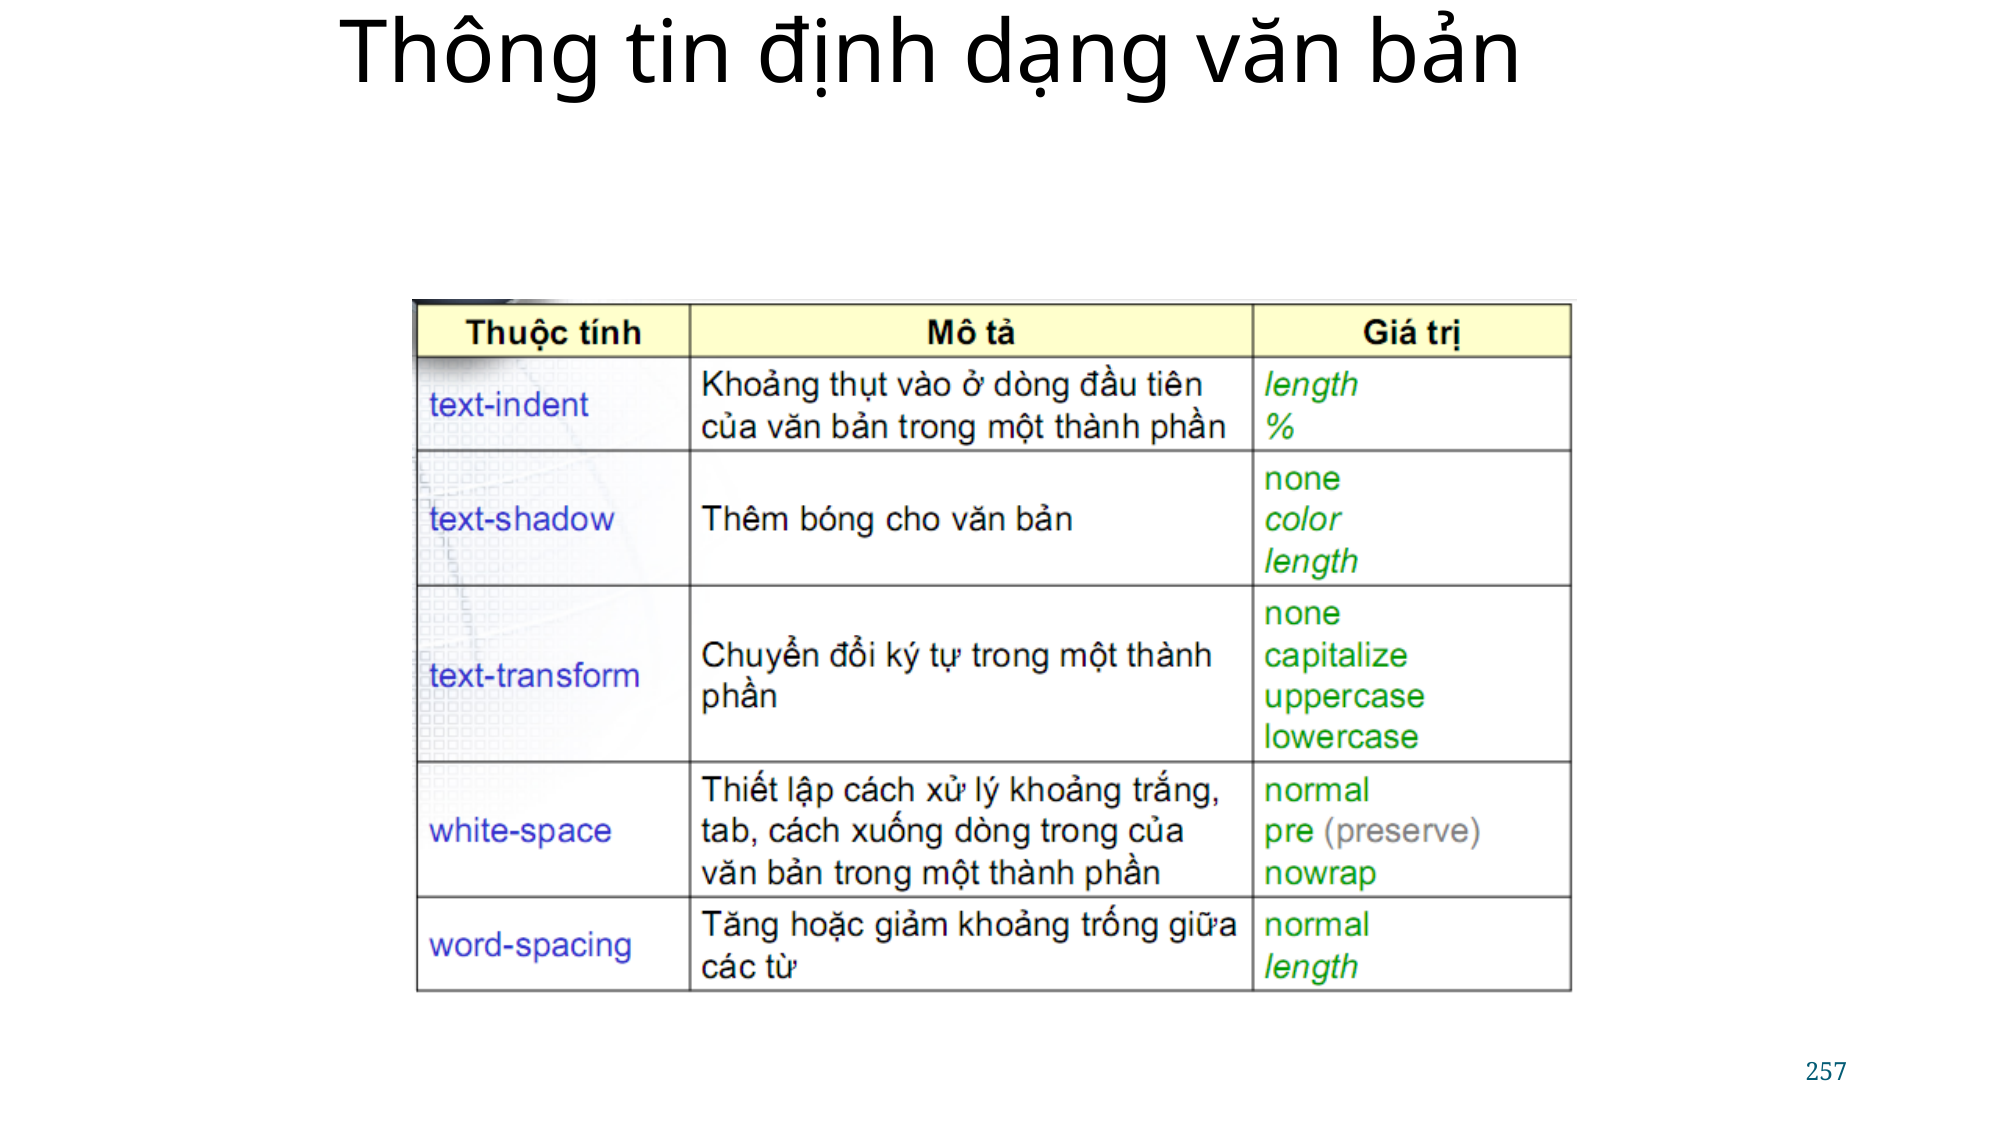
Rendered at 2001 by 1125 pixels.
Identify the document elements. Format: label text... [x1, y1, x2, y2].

slide_number 257 [1412, 1042, 1863, 1103]
title Thông tin định dạng văn bản [324, 0, 1713, 110]
picture [412, 299, 1577, 994]
